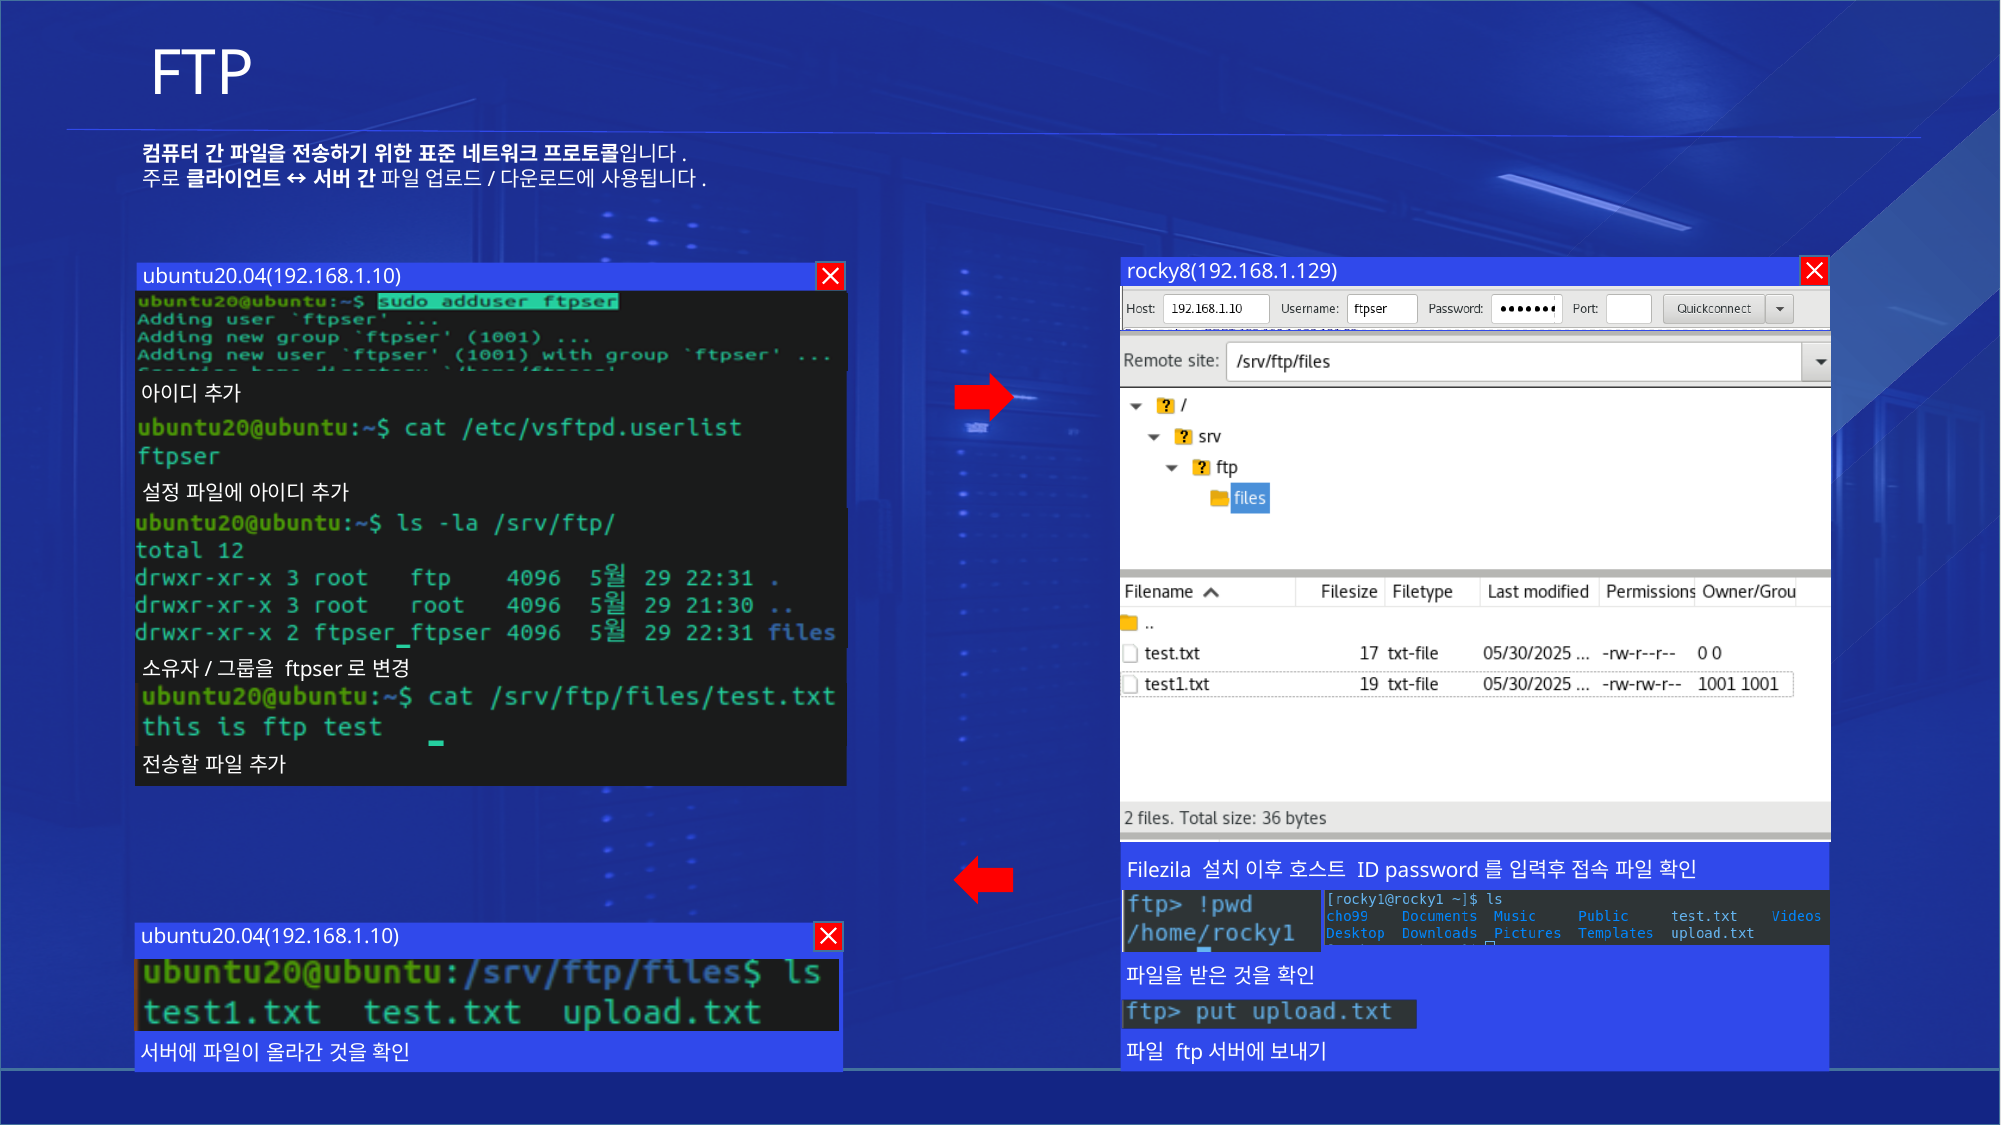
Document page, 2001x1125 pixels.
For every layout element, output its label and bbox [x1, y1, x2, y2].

text_box [135, 255, 848, 786]
text_box [0, 1070, 2000, 1125]
text_box [1119, 250, 1831, 1072]
text_box [66, 129, 1922, 138]
text_box [0, 0, 2000, 1070]
text_box [134, 915, 844, 1073]
